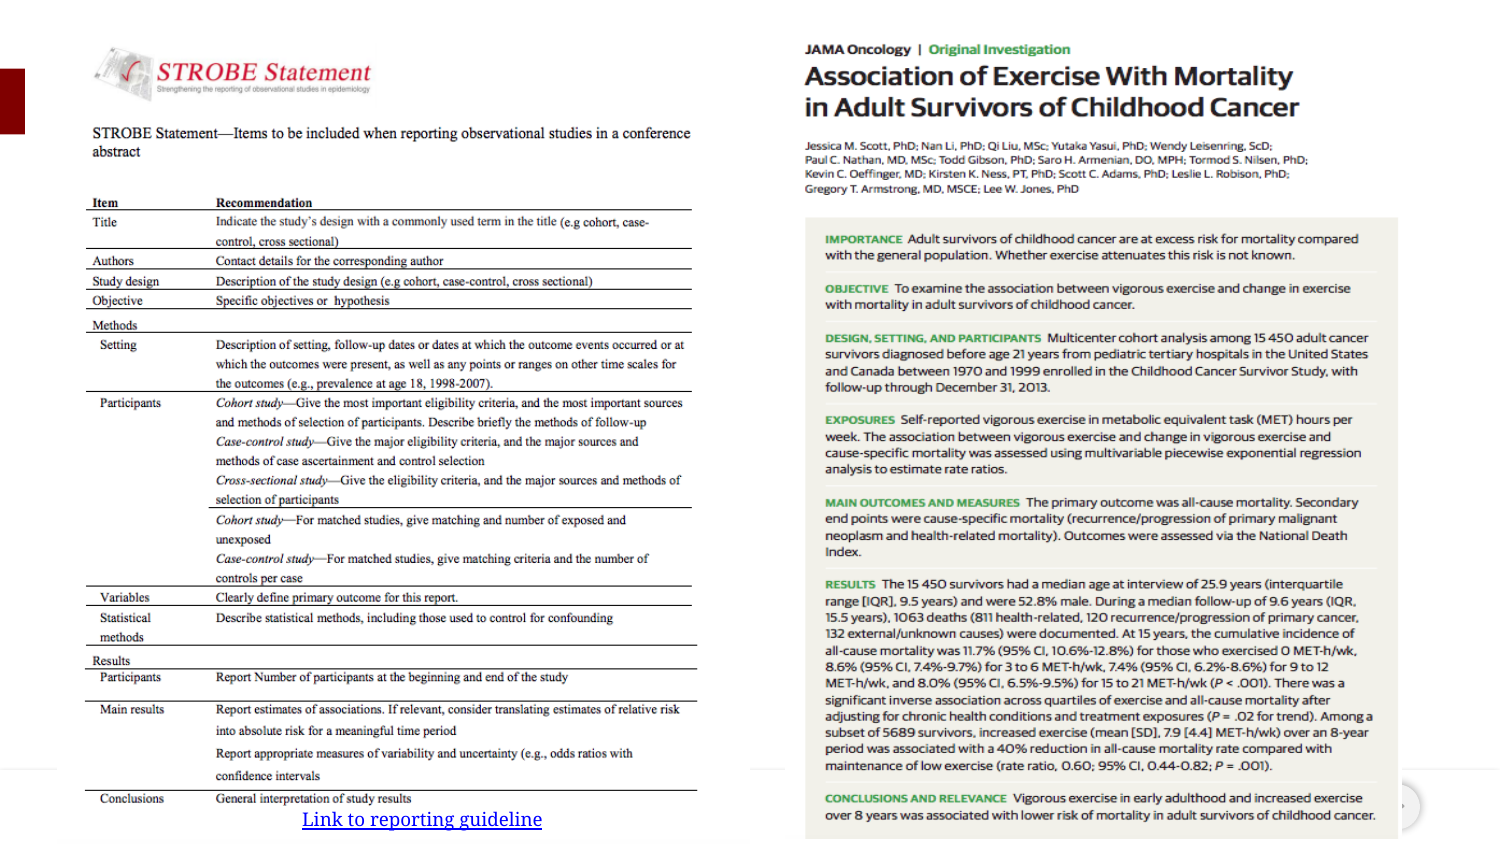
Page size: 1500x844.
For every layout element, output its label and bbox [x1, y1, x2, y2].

picture [785, 23, 1402, 839]
list [57, 34, 751, 844]
